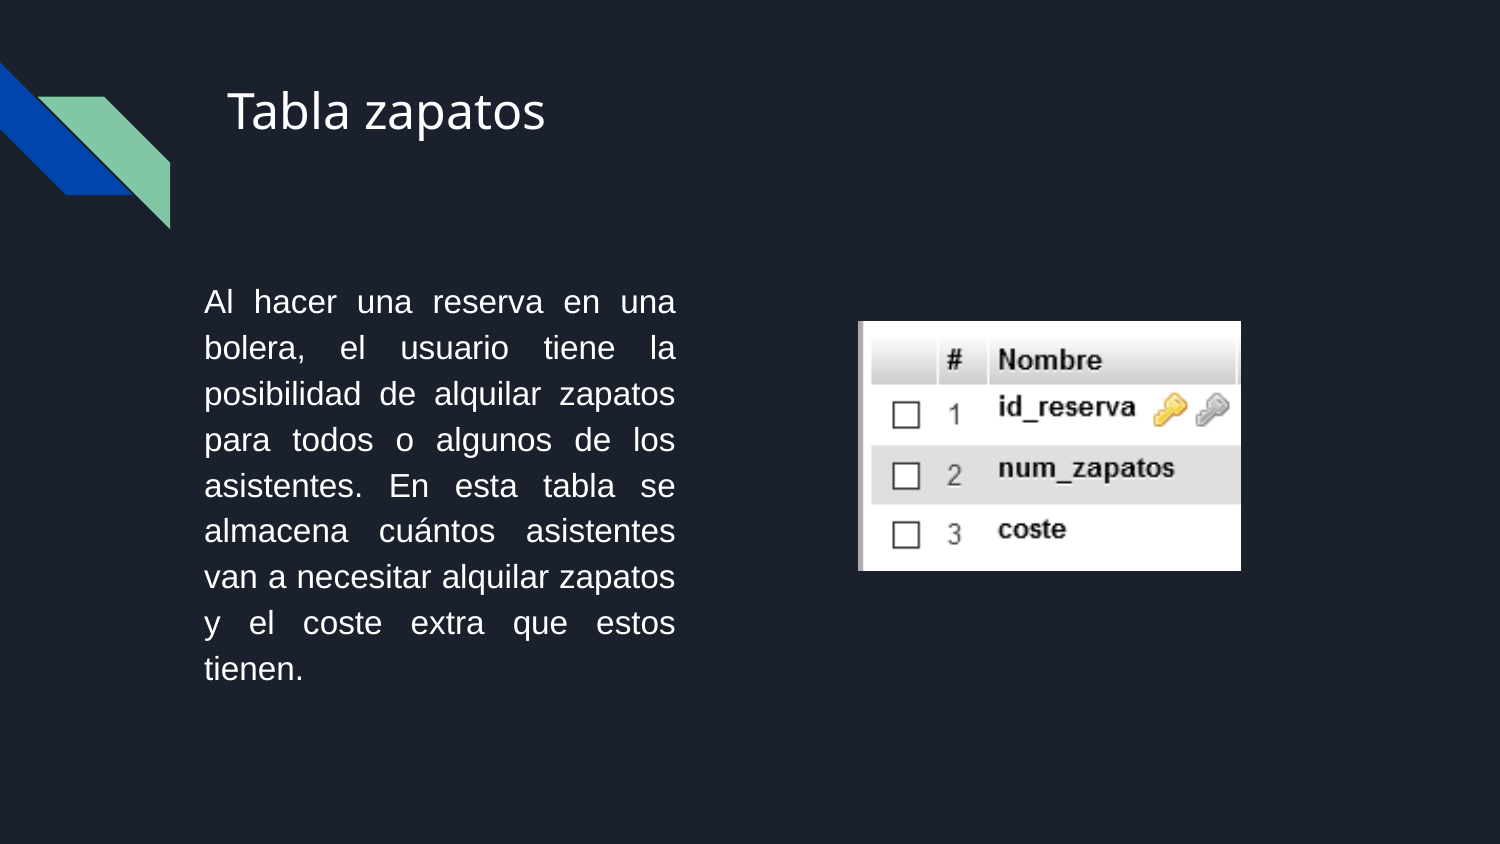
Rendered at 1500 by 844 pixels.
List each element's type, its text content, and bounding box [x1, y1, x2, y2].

list Al hacer una reserva en una bolera, el usuario tiene la posibilidad de alquilar zapatos para todos o algunos de los asistentes. En esta tabla se almacena cuántos asistentes van a necesitar alquilar zapatos y el coste extra que estos tienen. [114, 259, 692, 737]
title Tabla zapatos [212, 64, 1368, 215]
picture [857, 320, 1242, 571]
